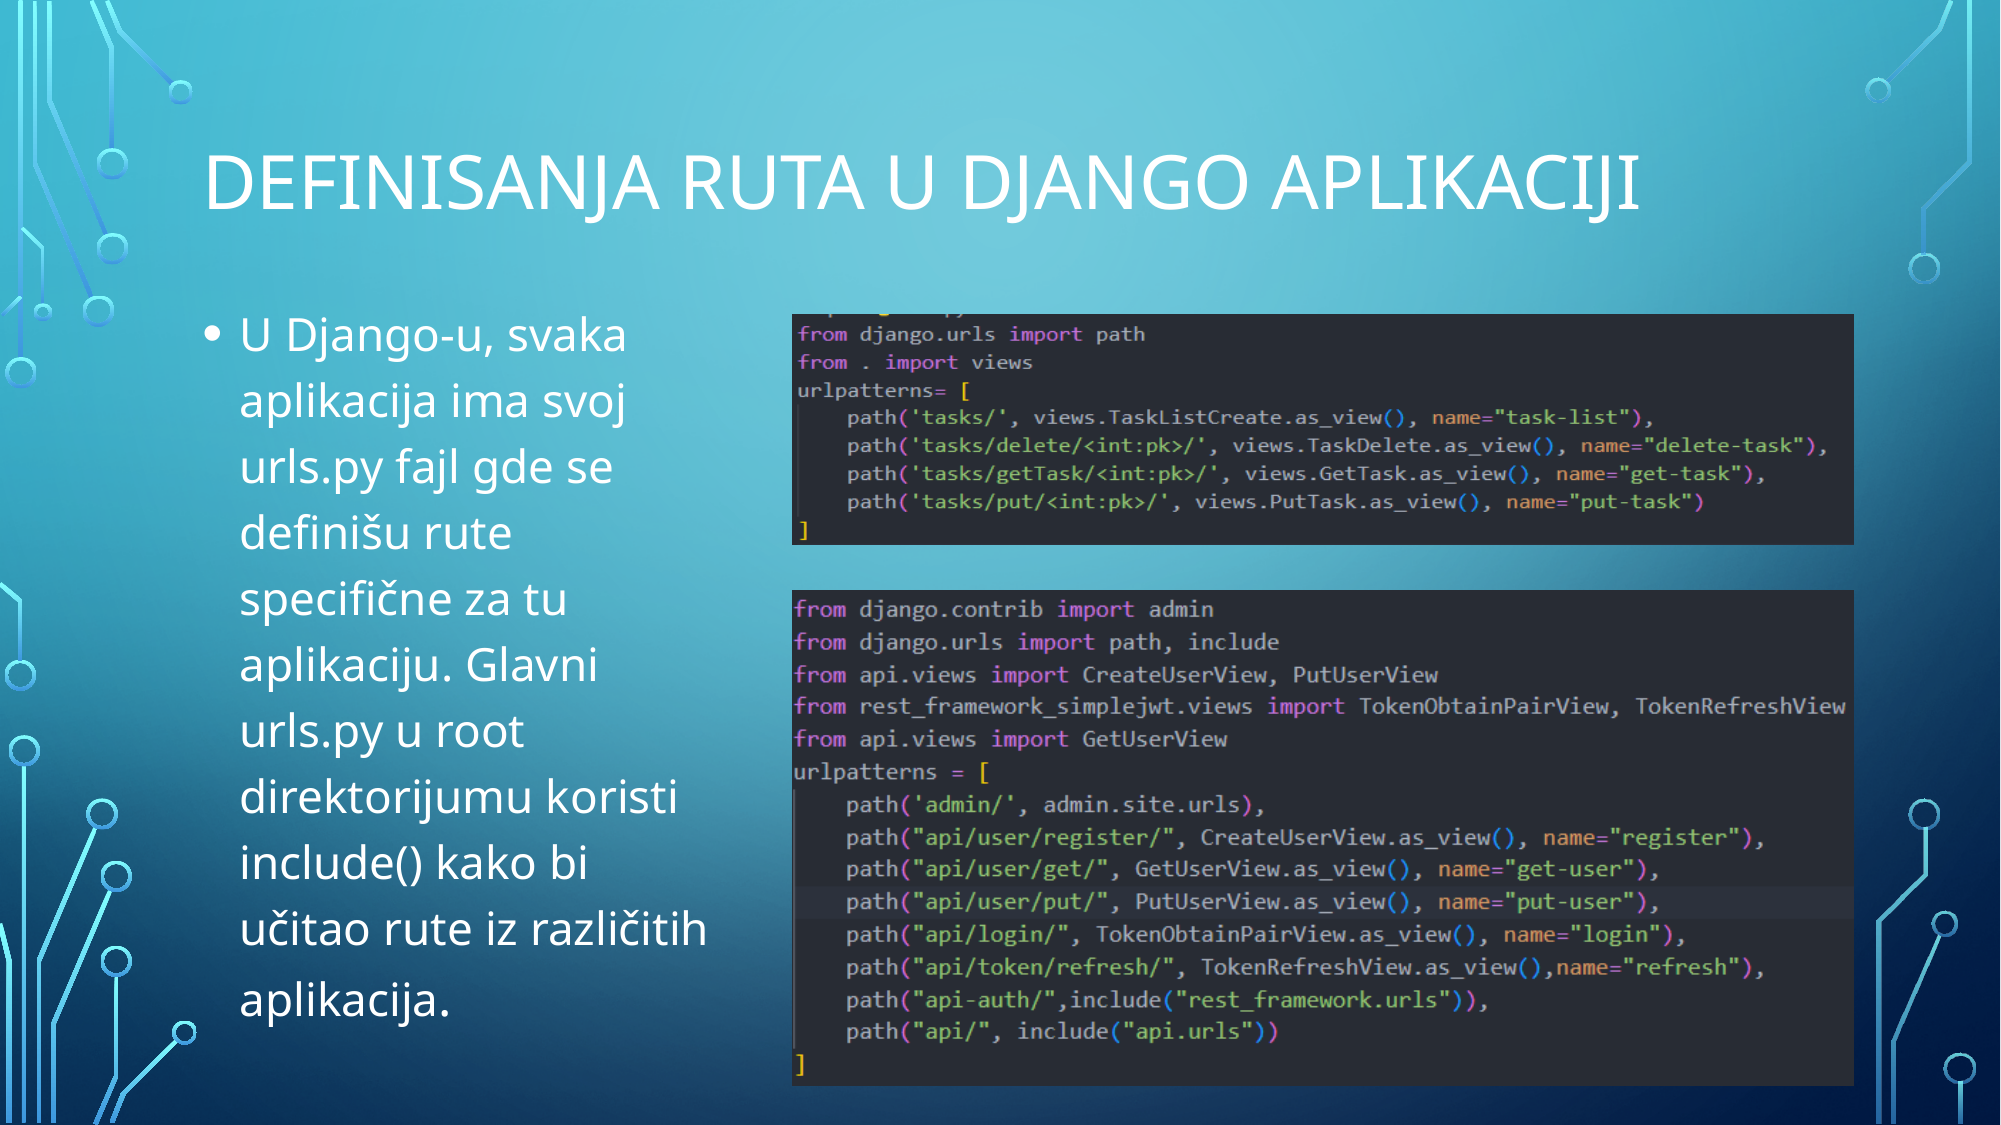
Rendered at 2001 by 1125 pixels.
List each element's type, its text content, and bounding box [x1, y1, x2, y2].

picture [791, 590, 1854, 1086]
title Definisanja ruta u django aplikaciji [187, 101, 1813, 270]
picture [791, 314, 1854, 545]
list U Django-u, svaka aplikacija ima svoj urls.py fajl gde se definišu rute specifične za tu aplikaciju. Glavni urls.py u root direktorijumu koristi include() kako bi učitao rute iz različitih aplikacija. [187, 287, 738, 950]
